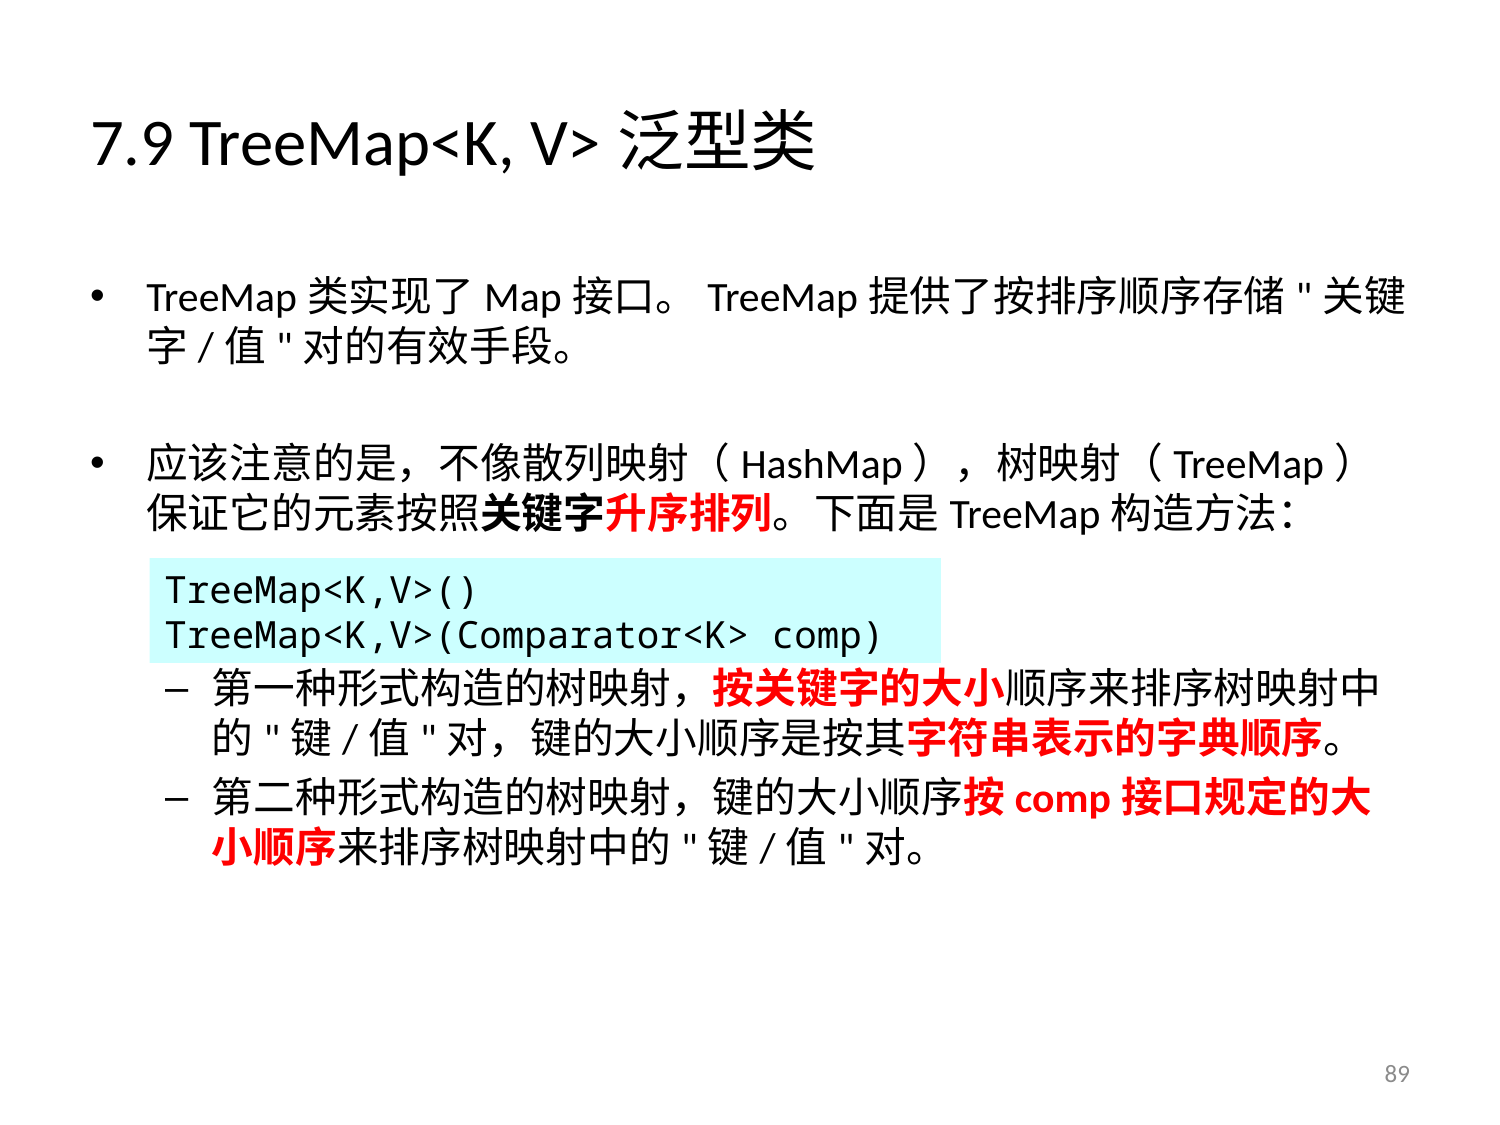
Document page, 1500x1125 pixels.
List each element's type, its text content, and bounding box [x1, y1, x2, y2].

list TreeMap类实现了Map接口。TreeMap提供了按排序顺序存储"关键字/值"对的有效手段。 应该注意的是，不像散列映射（HashMap），树映射（TreeMap）保证它的元素按照关键字升序排列。下面是TreeMap构造方法： 第一种形式构造的树映射，按关键字的大小顺序来排序树映射中的"键/值"对，键的大小顺序是按其字符串表示的字典顺序。 第二种形式构造的树映射，键的大小顺序按comp接口规定的大小顺序来排序树映射中的"键/值"对。 [75, 262, 1425, 1005]
slide_number 89 [1074, 1042, 1425, 1103]
text_box TreeMap<K,V>() TreeMap<K,V>(Comparator<K> comp) [149, 558, 941, 663]
title 7.9 TreeMap<K, V>泛型类 [75, 45, 1425, 233]
